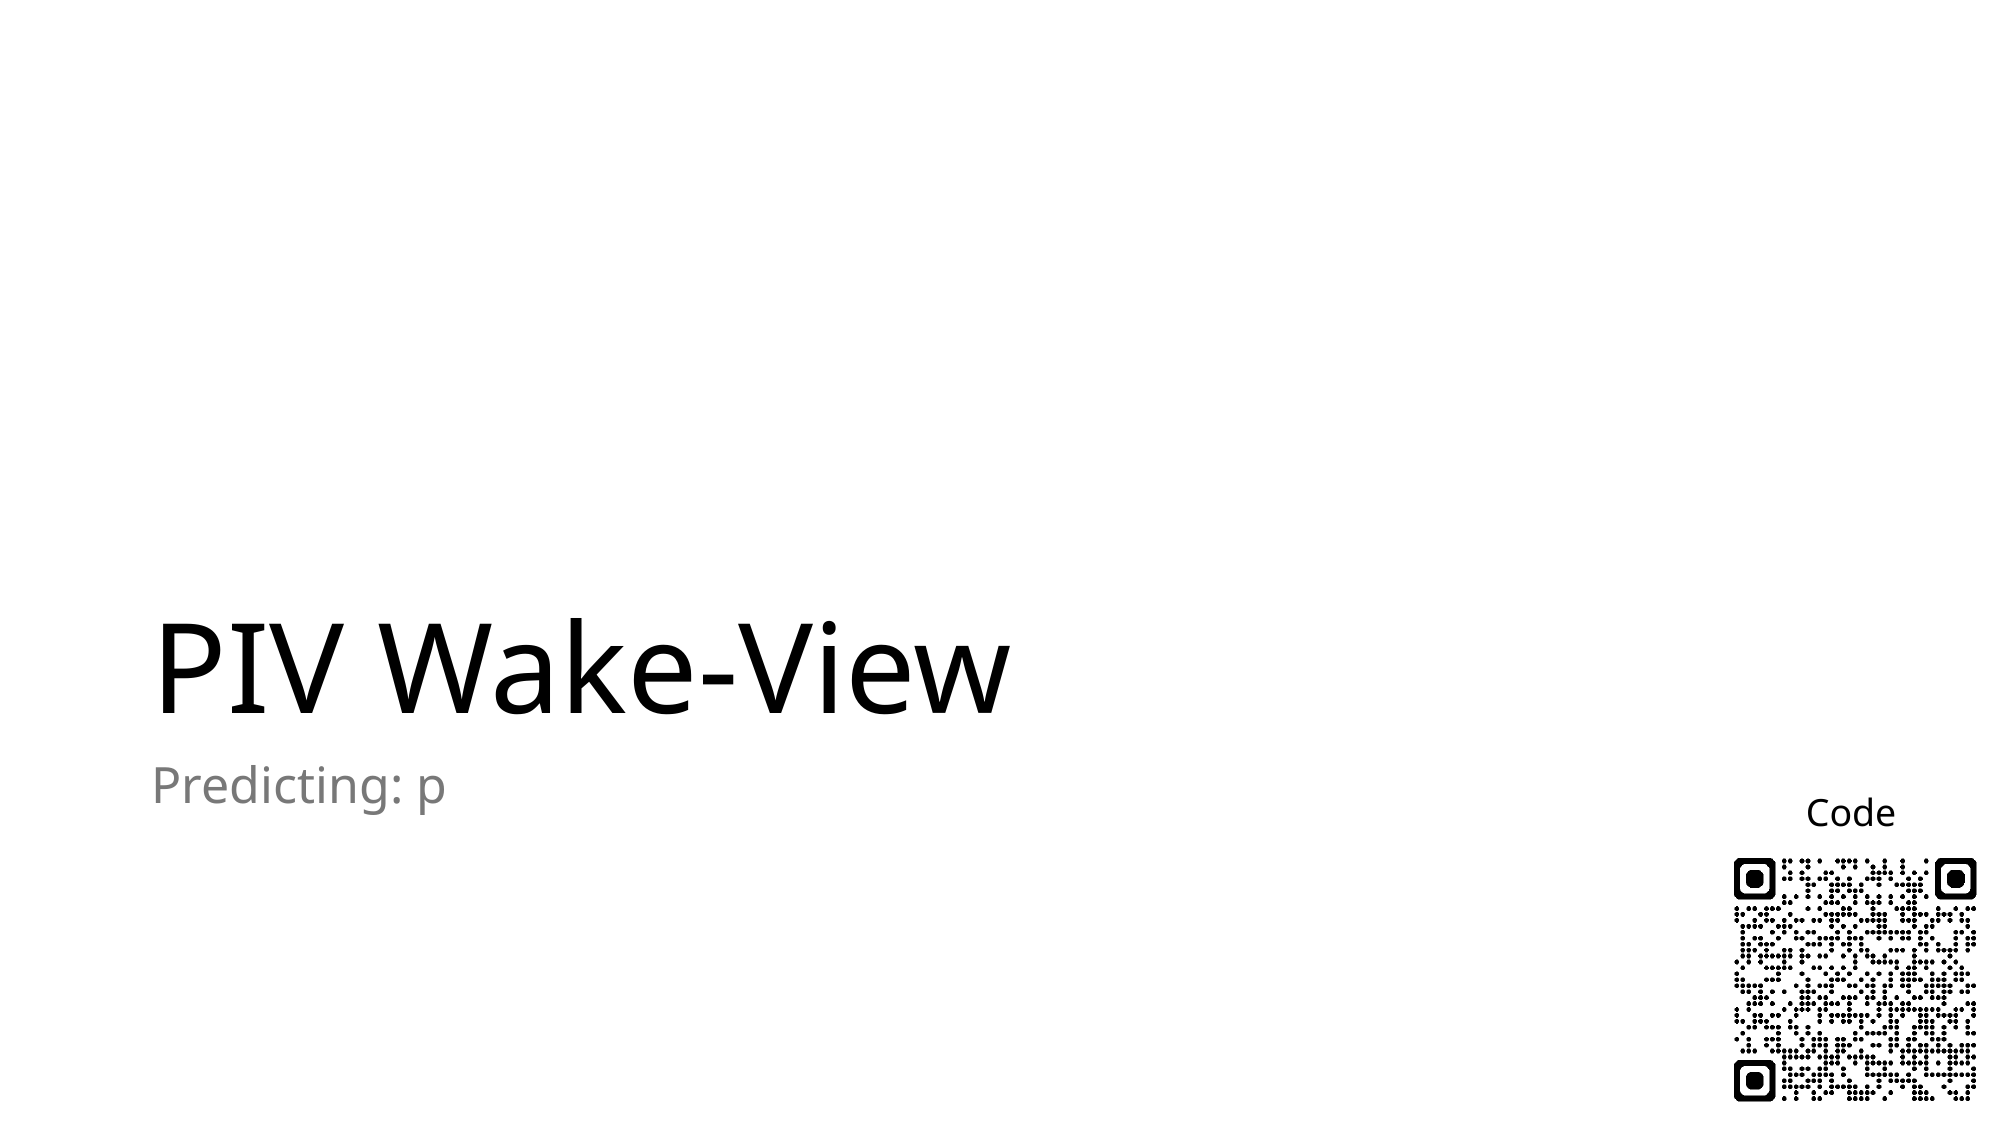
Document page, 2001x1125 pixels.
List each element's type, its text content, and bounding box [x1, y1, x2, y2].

list Predicting: p [136, 752, 1862, 999]
picture [1709, 834, 2000, 1125]
title PIV Wake-View [136, 280, 1862, 749]
text_box Code [1771, 781, 1931, 834]
